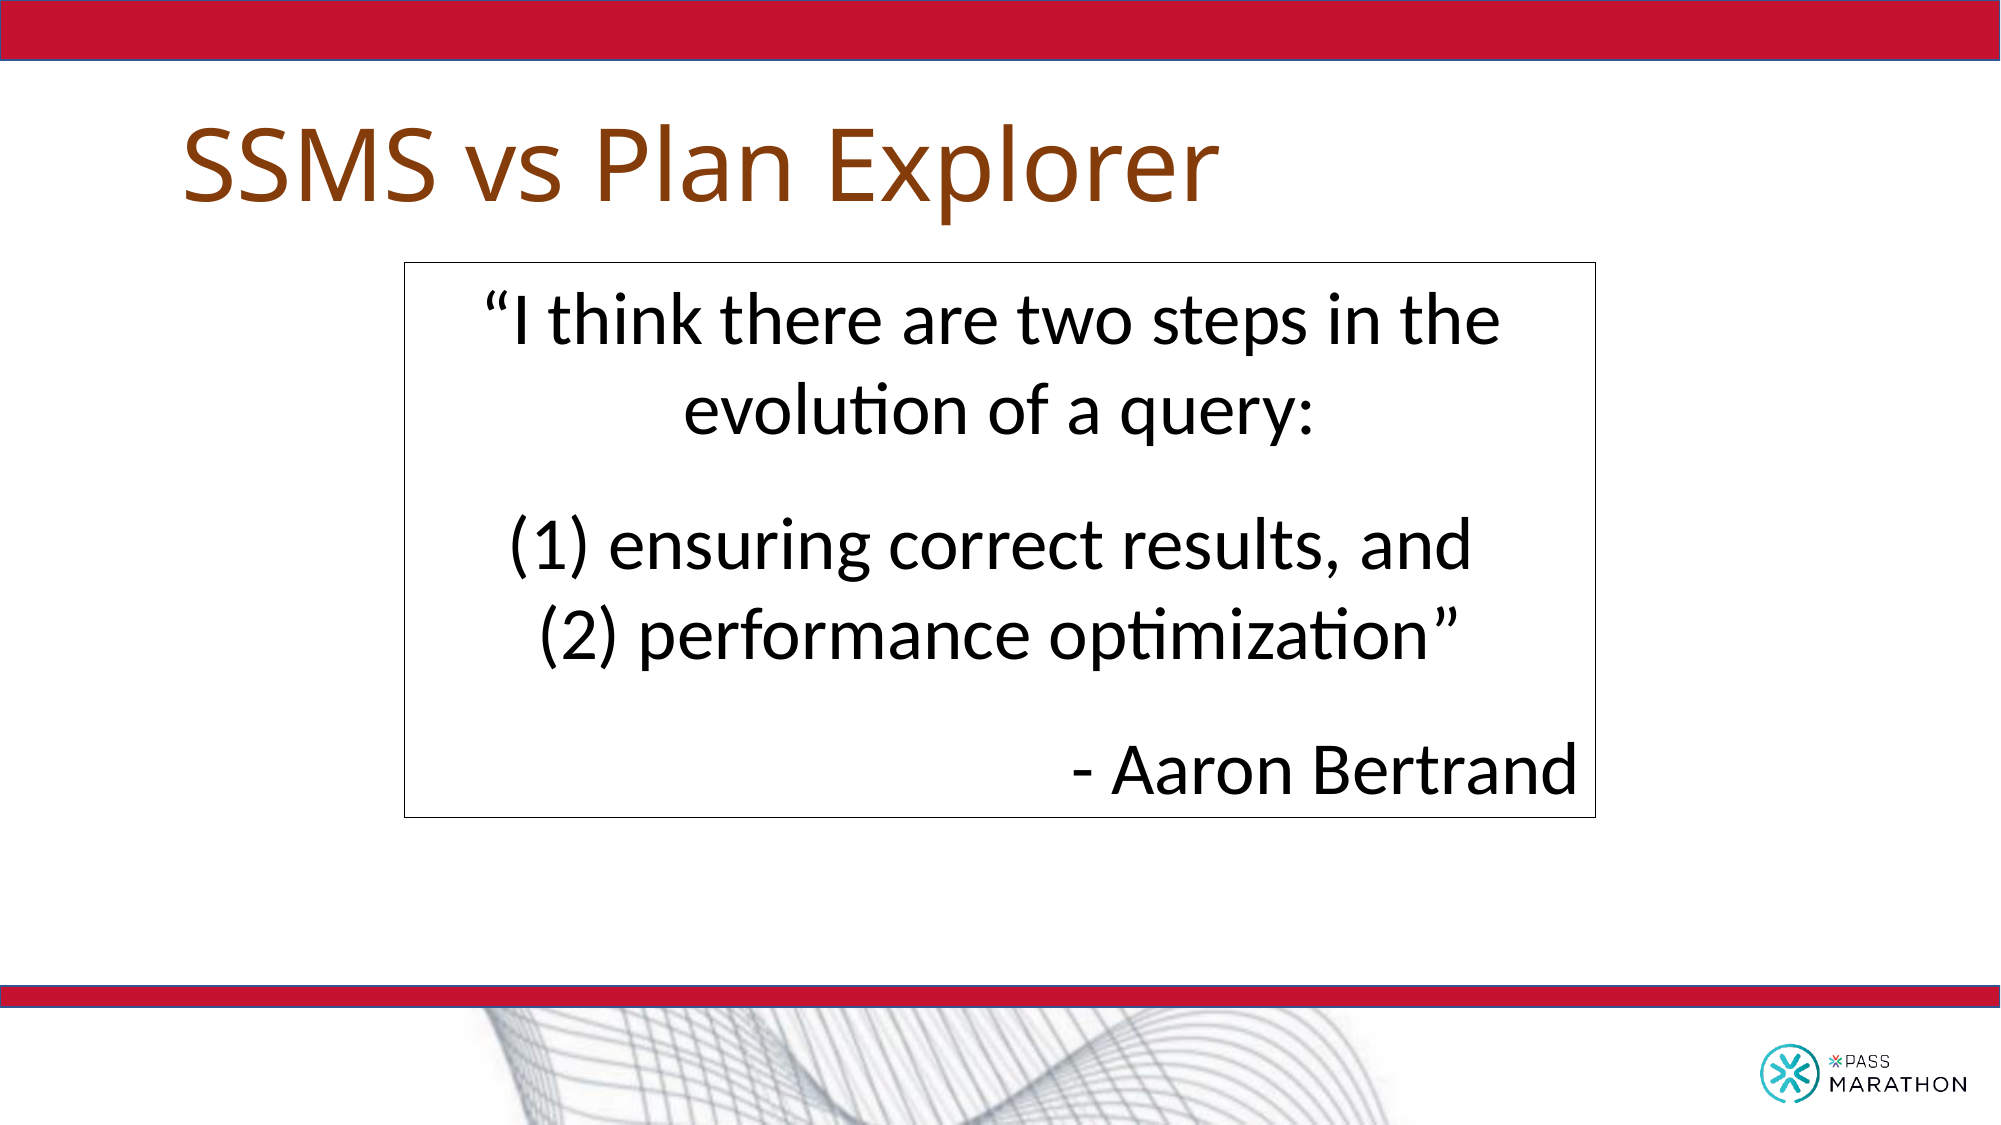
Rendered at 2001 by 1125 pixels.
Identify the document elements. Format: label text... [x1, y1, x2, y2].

picture [1758, 1036, 1967, 1110]
picture [255, 1008, 1657, 1125]
title SSMS vs Plan Explorer [181, 113, 1850, 224]
text_box “I think there are two steps in the evolution of a query: (1) ensuring correct results, and (2) performance optimization” - Aaron Bertrand [404, 262, 1596, 818]
